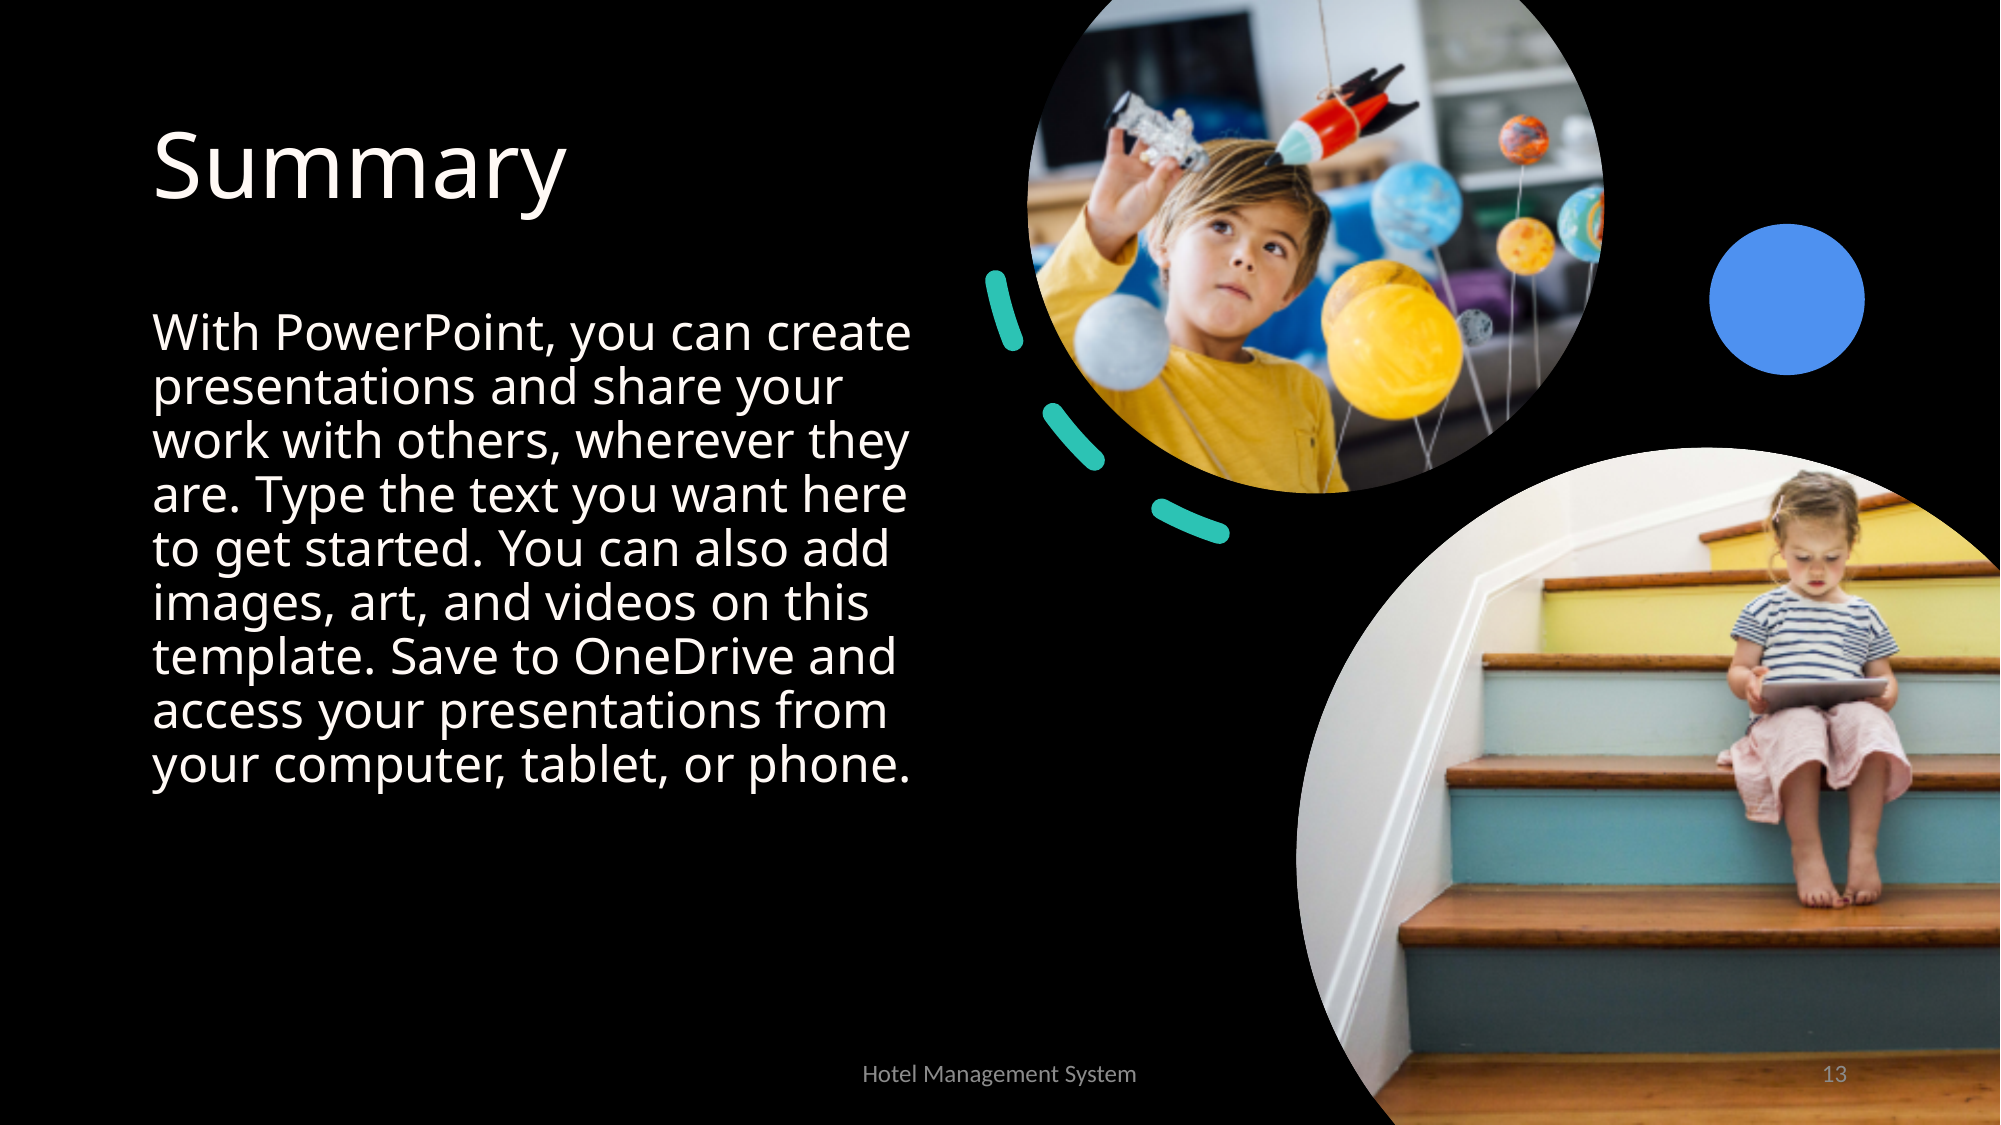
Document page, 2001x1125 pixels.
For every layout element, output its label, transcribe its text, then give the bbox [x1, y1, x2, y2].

footer Hotel Management System [662, 1042, 1296, 1103]
list With PowerPoint, you can create presentations and share your work with others, wherever they are. Type the text you want here to get started. You can also add images, art, and videos on this template. Save to OneDrive and access your presentations from your computer, tablet, or phone. [138, 299, 974, 1014]
title Summary [138, 60, 978, 278]
picture [1027, 0, 2000, 1125]
